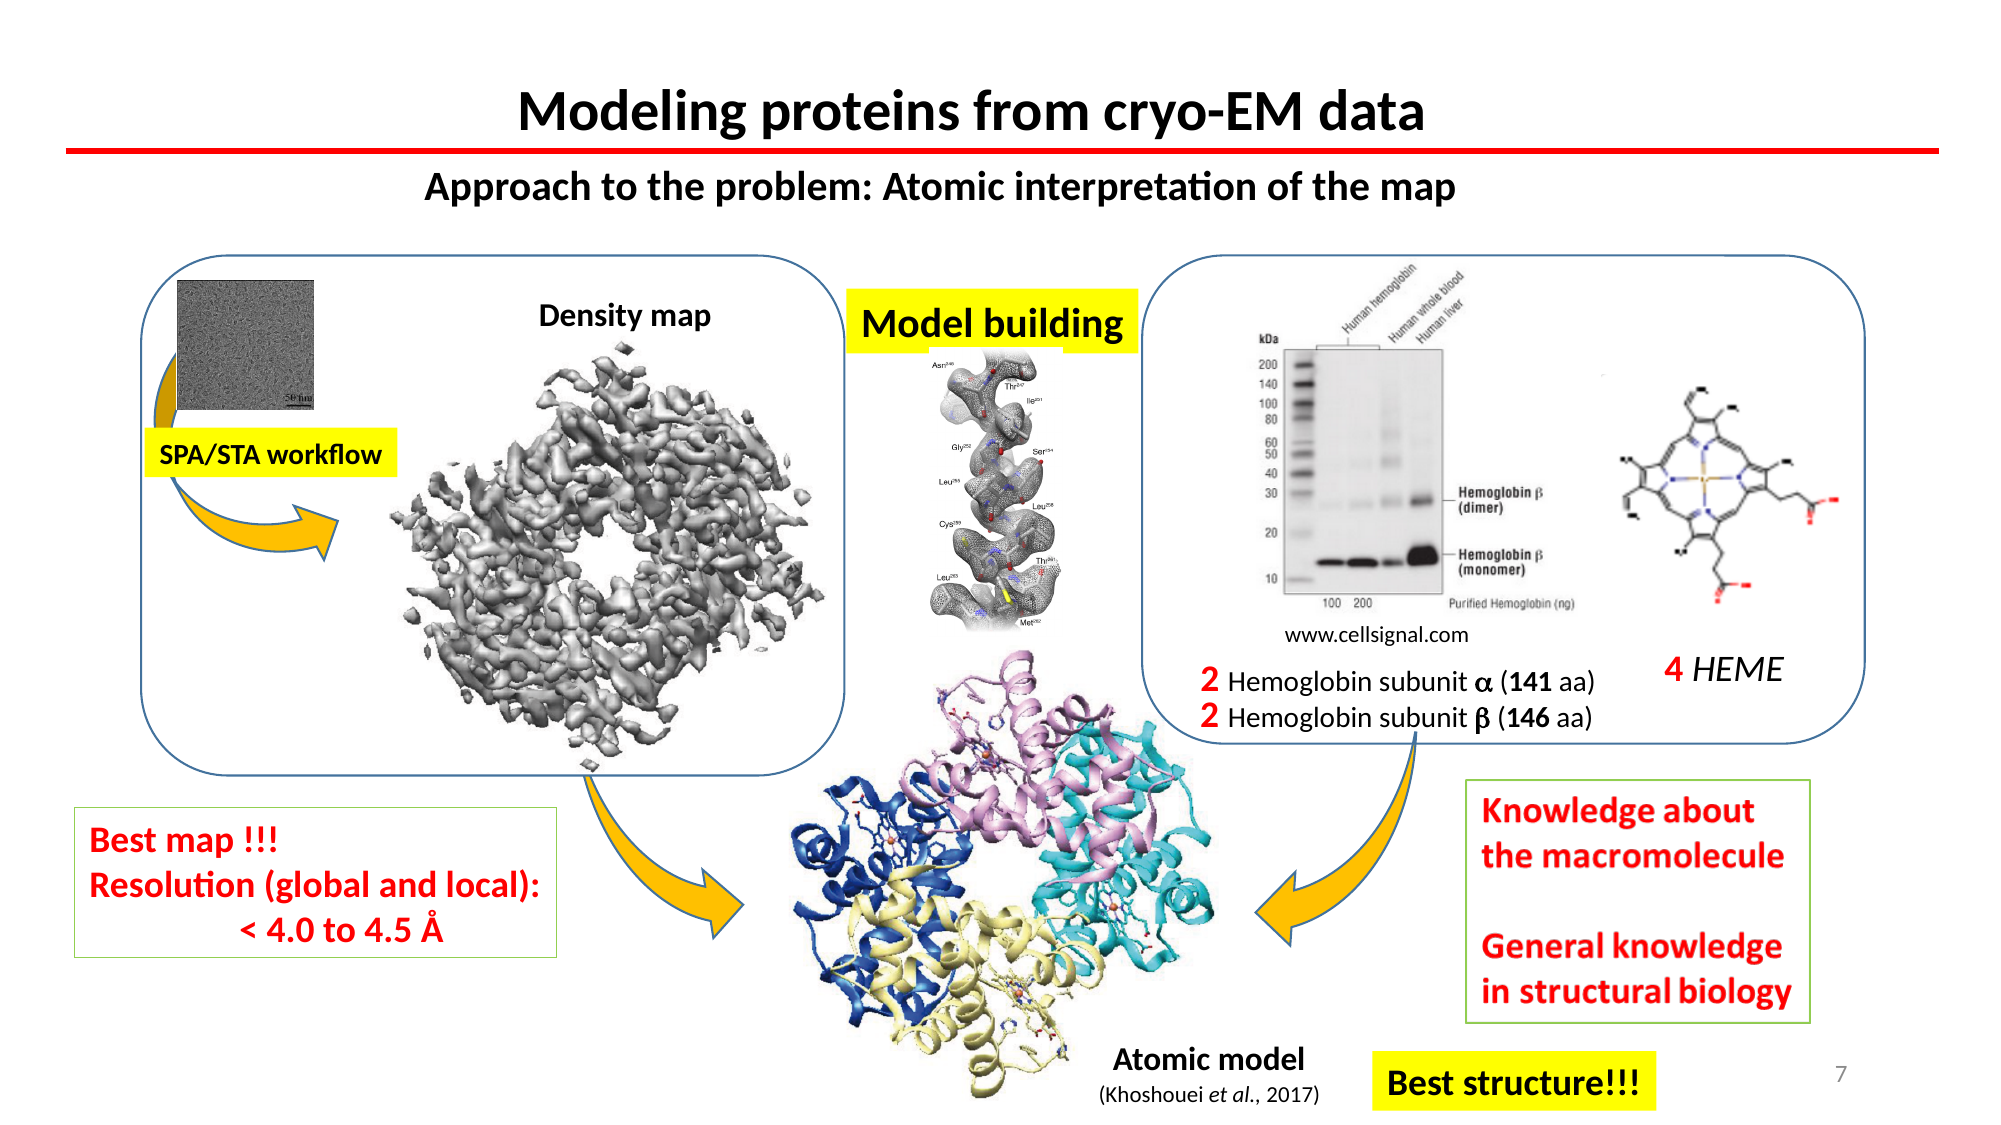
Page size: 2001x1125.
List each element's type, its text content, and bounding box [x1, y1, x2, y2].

picture [1458, 774, 1816, 1037]
text_box Modeling proteins from cryo-EM data [502, 65, 1503, 150]
text_box Best map !!! Resolution (global and local): < 4.0 to 4.5 Å [74, 807, 141, 958]
text_box Approach to the problem: Atomic interpretation of the map [409, 151, 1596, 217]
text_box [141, 251, 1865, 1111]
